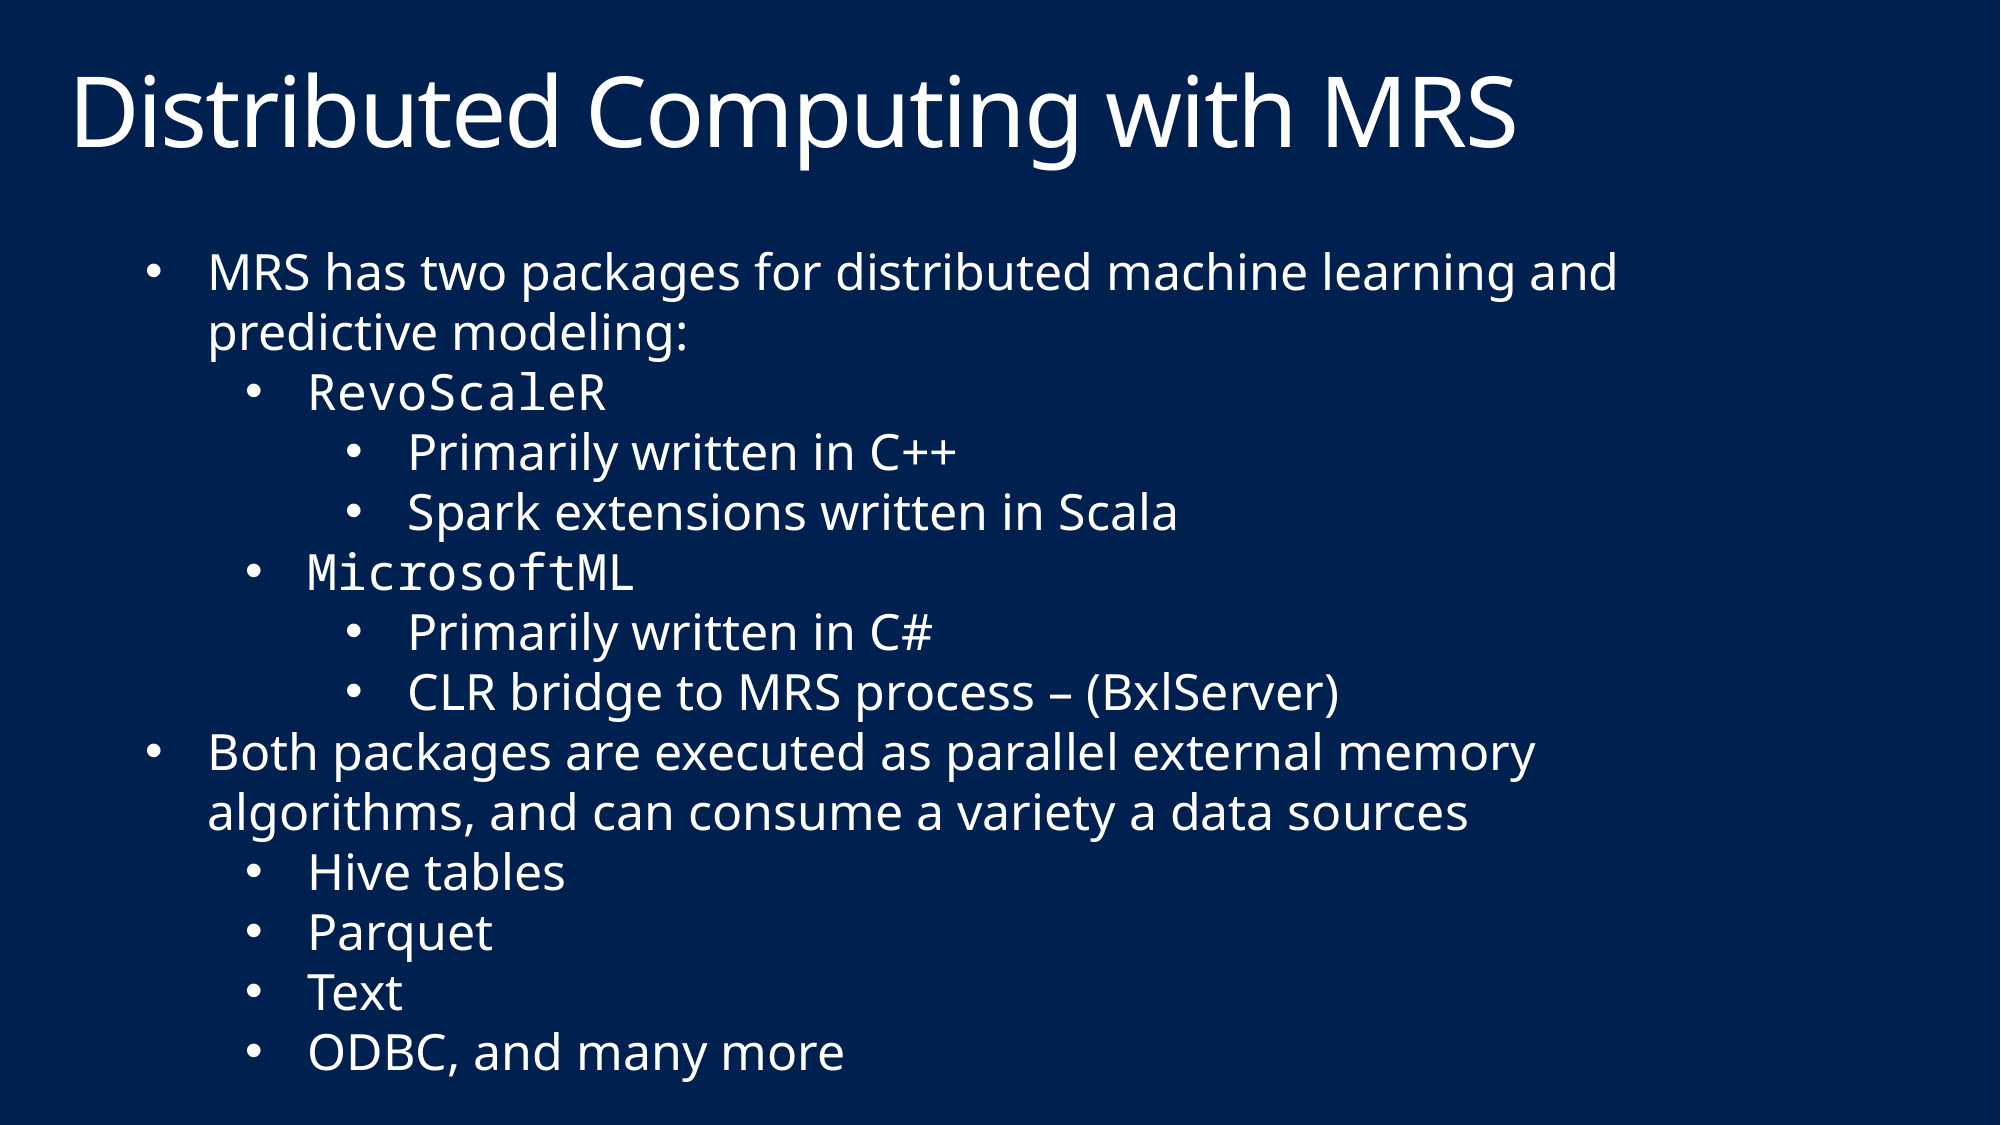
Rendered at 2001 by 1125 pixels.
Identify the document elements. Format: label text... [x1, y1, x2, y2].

text_box MRS has two packages for distributed machine learning and predictive modeling: RevoScaleR Primarily written in C++ Spark extensions written in Scala MicrosoftML Primarily written in C# CLR bridge to MRS process – (BxlServer) Both packages are executed as parallel external memory algorithms, and can consume a variety a data sources Hive tables Parquet Text ODBC, and many more [130, 232, 1750, 1088]
title Distributed Computing with MRS [44, 47, 1957, 196]
